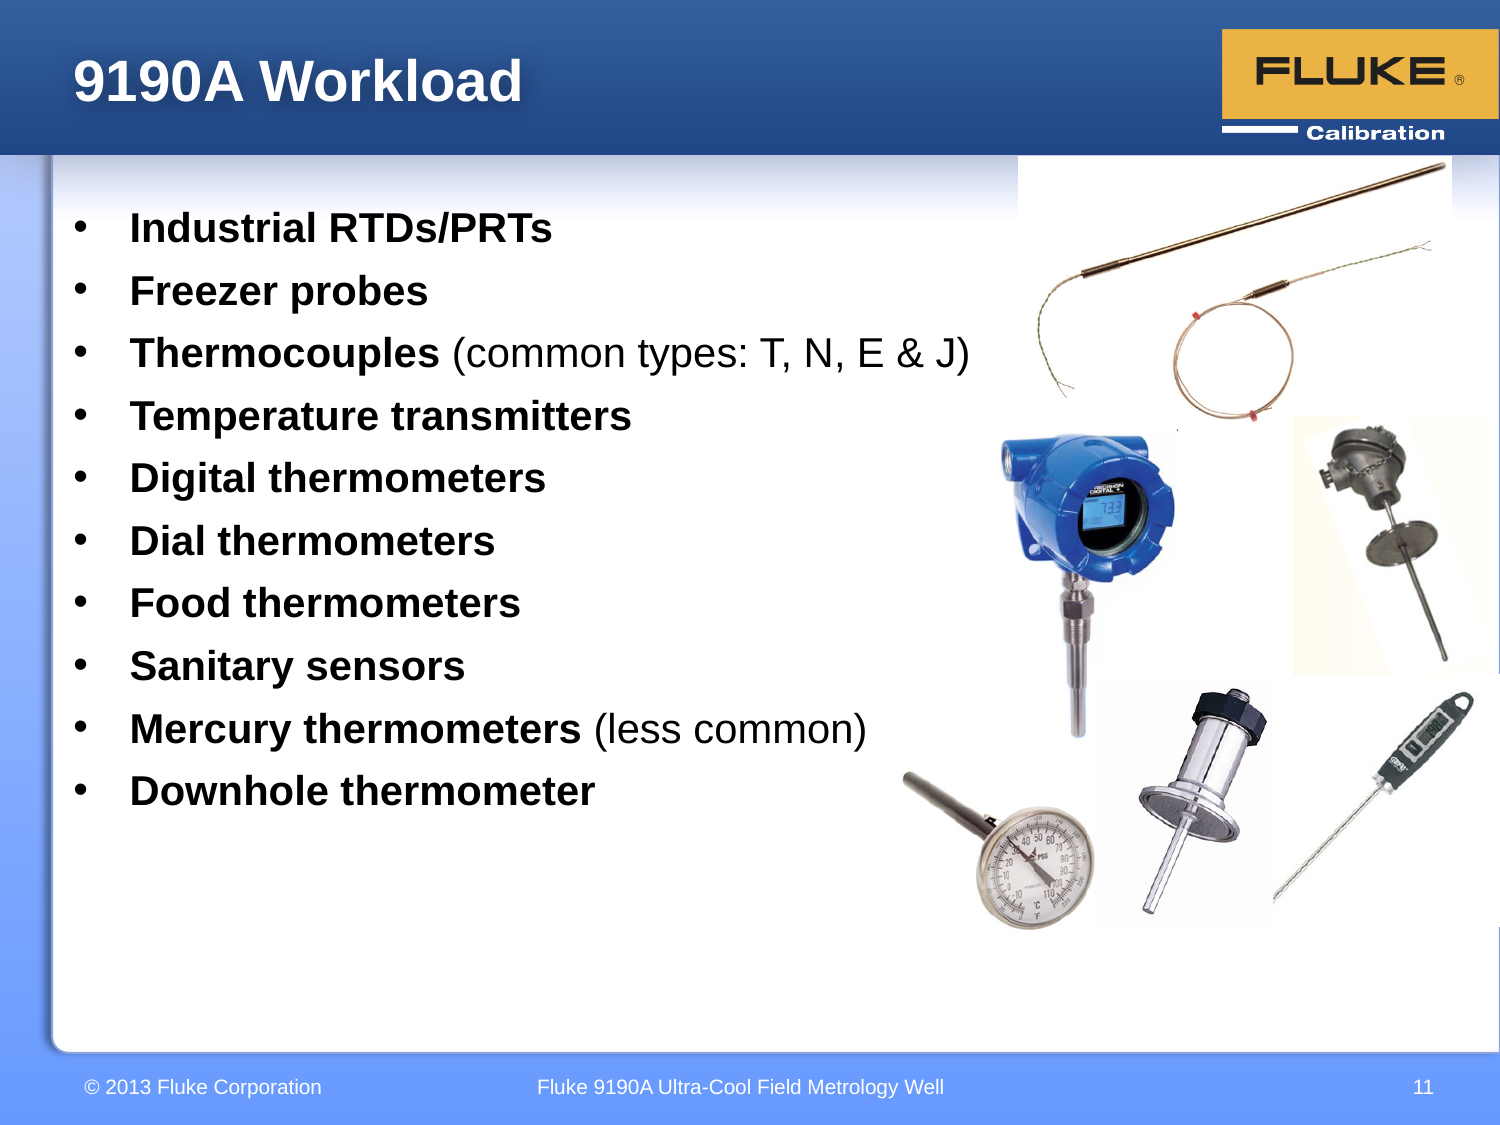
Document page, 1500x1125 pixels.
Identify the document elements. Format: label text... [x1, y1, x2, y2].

title 9190A Workload [58, 28, 1151, 138]
text_box Industrial RTDs/PRTs Freezer probes Thermocouples (common types: T, N, E & J) Temperature transmitters Digital thermometers Dial thermometers Food thermometers Sanitary sensors Mercury thermometers (less common) Downhole thermometer [58, 193, 1012, 822]
picture [877, 156, 1500, 943]
picture [1222, 27, 1500, 140]
